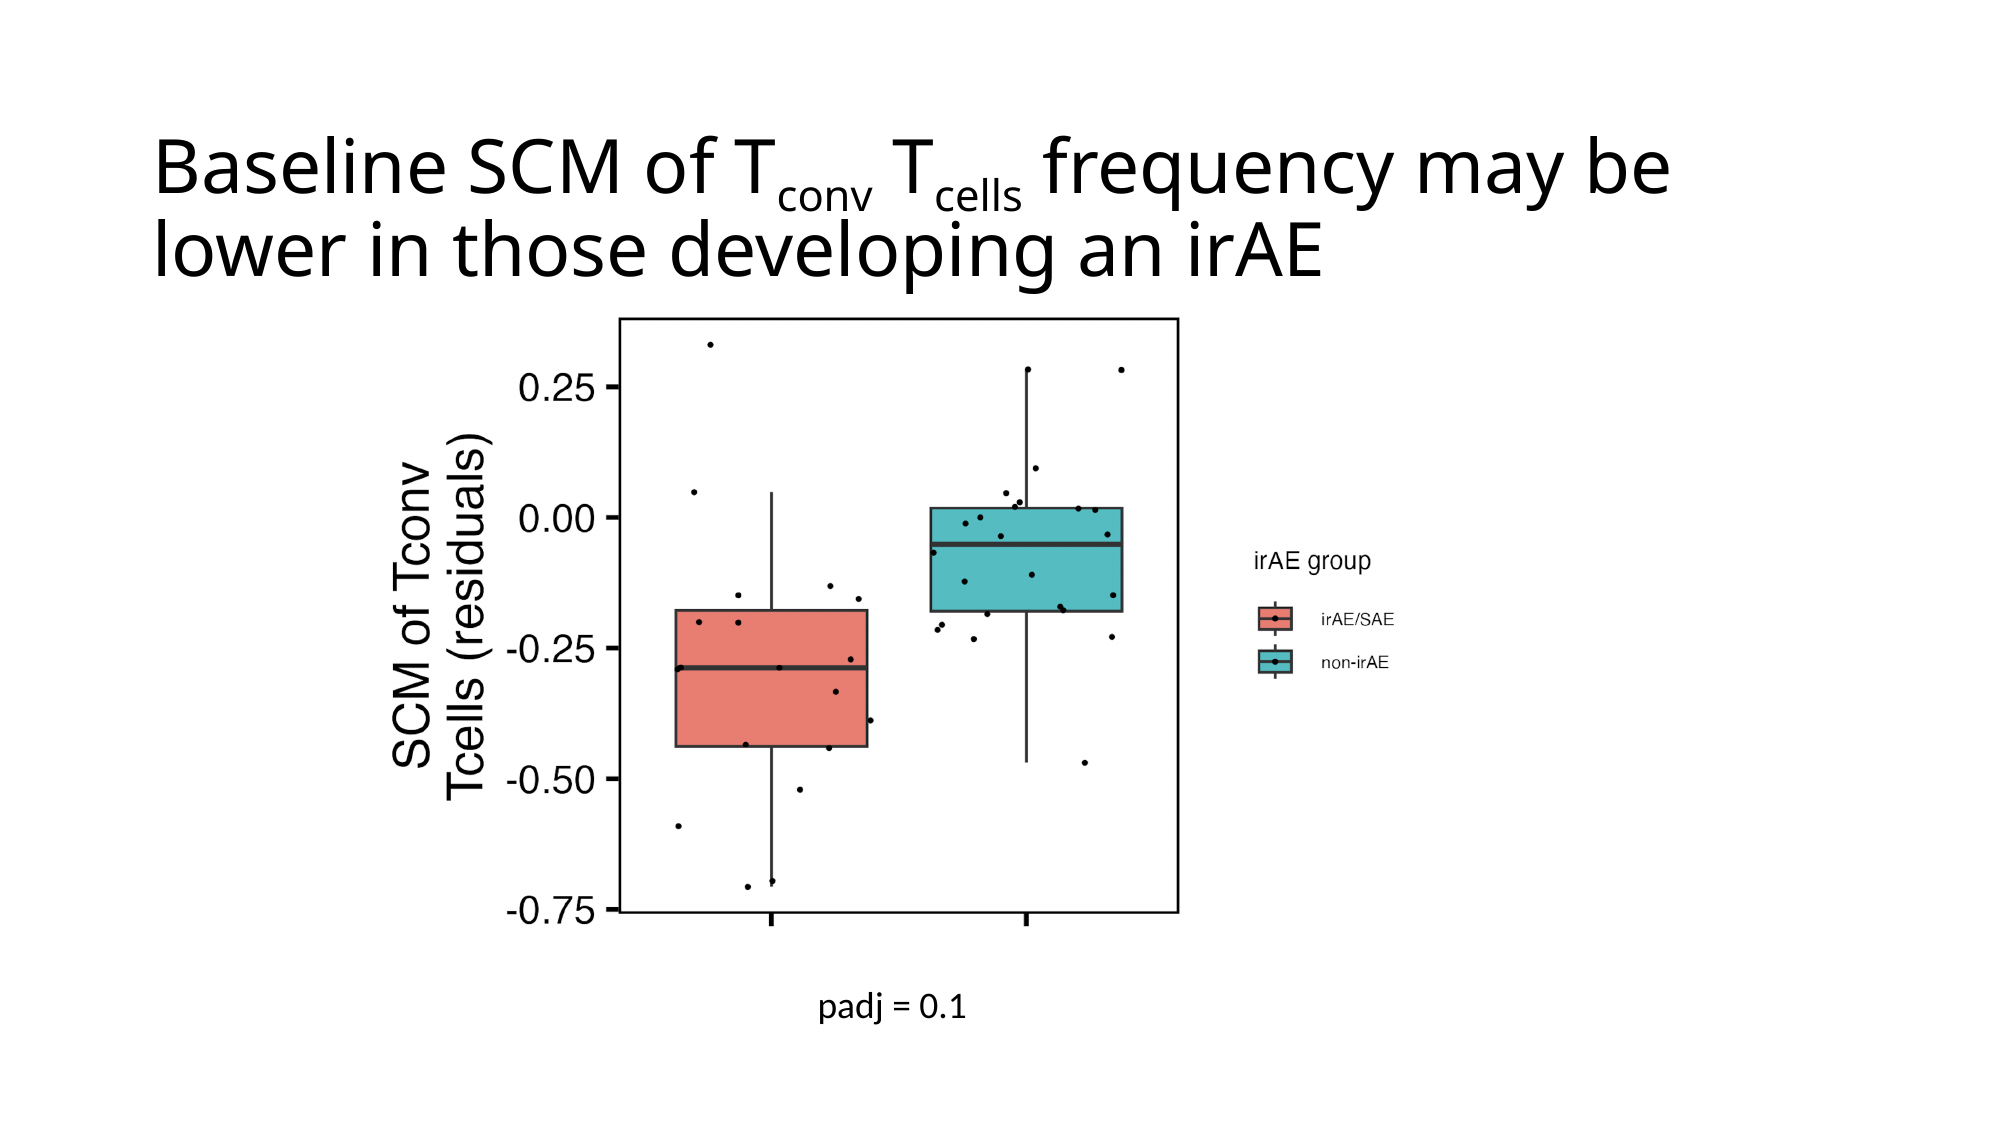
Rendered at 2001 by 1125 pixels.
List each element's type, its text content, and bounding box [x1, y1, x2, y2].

text_box padj = 0.1 [802, 973, 983, 1034]
title Baseline SCM of Tconv Tcells frequency may be lower in those developing an irAE [137, 97, 1843, 315]
picture [373, 299, 1412, 964]
